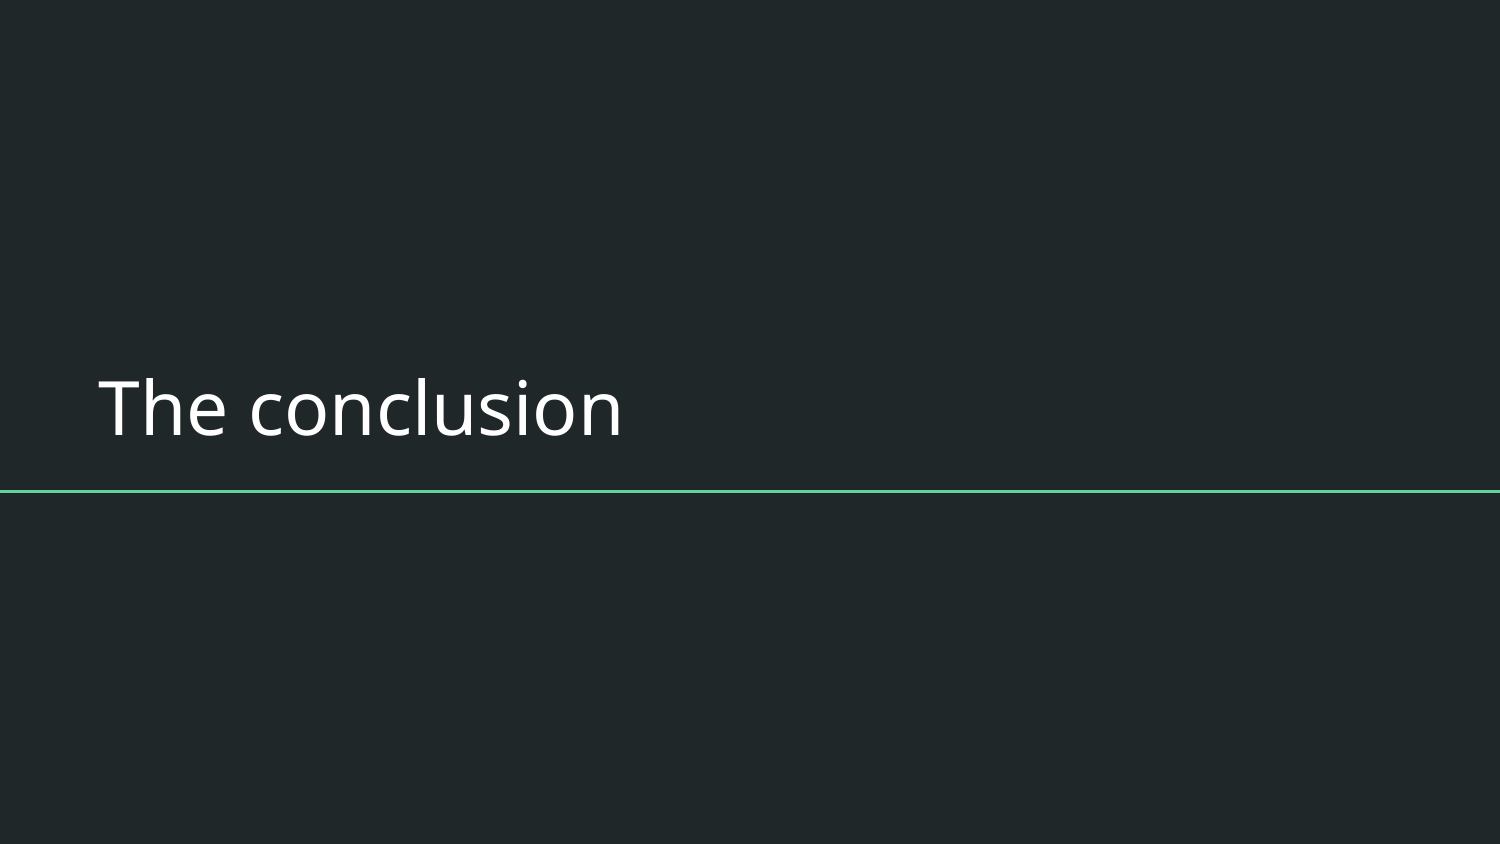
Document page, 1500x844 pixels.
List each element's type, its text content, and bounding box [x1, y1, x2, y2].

title The conclusion [83, 337, 1417, 466]
